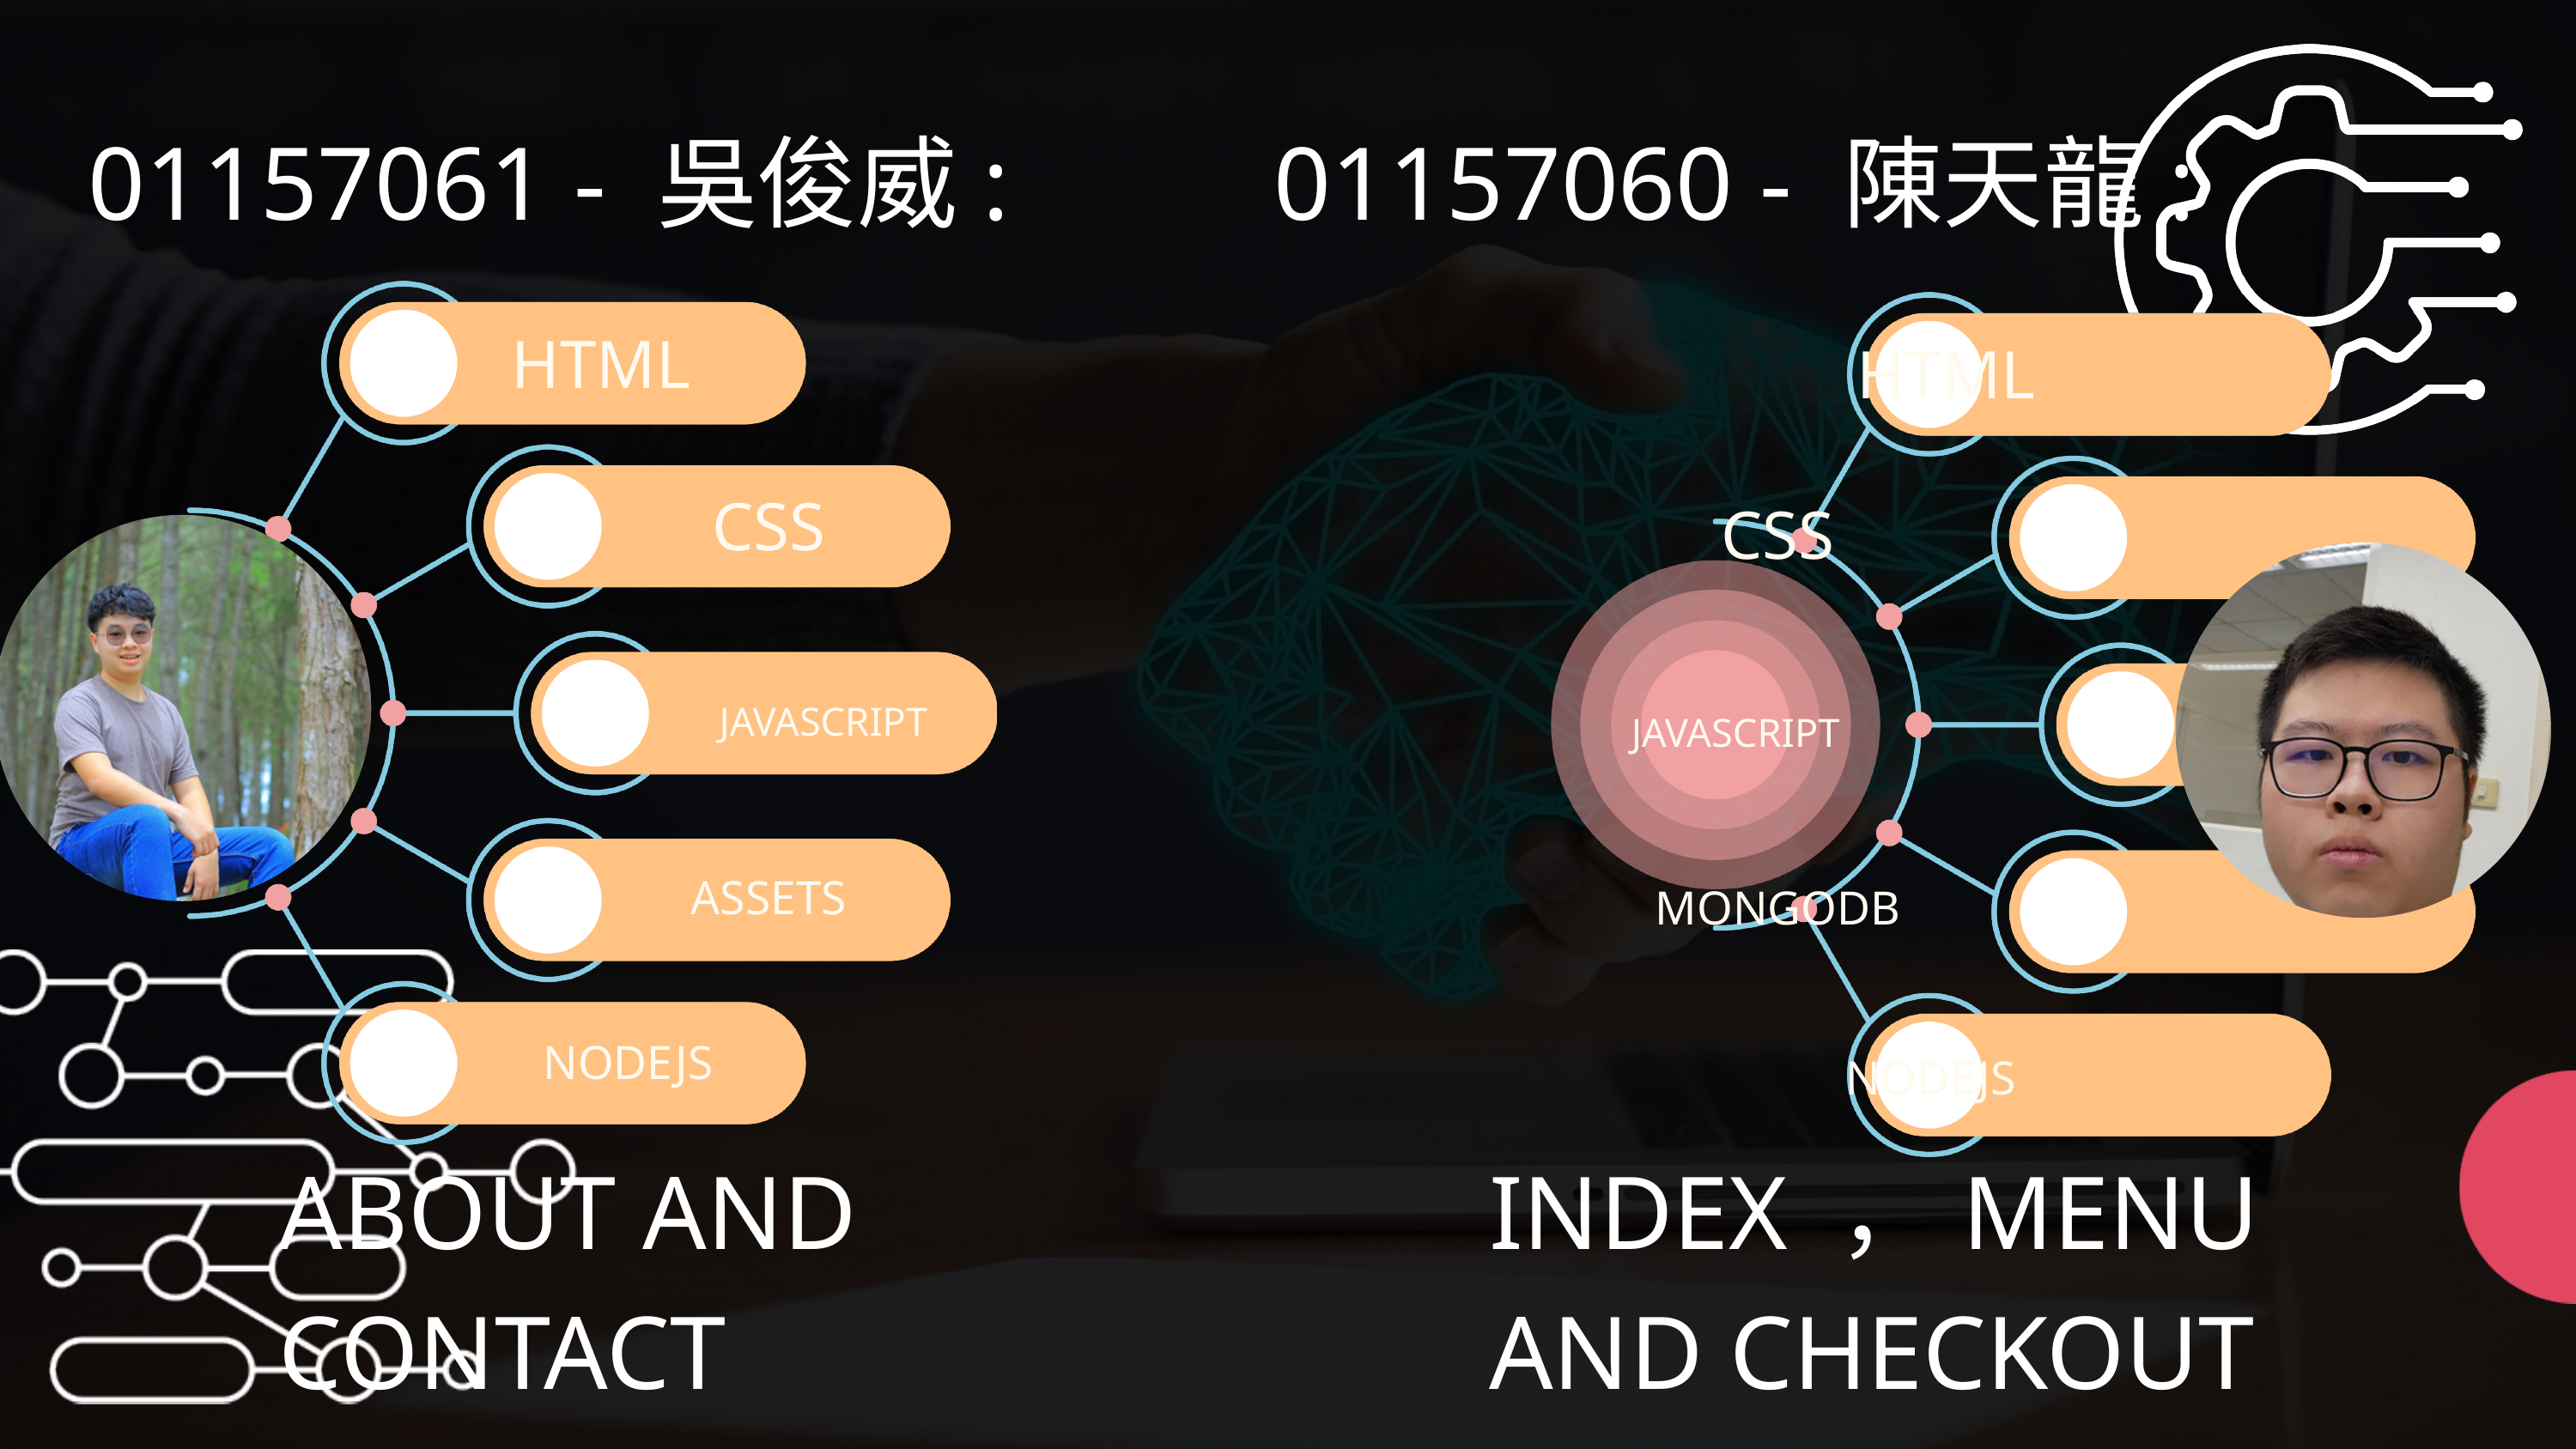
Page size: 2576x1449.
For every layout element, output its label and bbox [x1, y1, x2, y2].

text_box [0, 514, 372, 901]
text_box [2114, 44, 2523, 292]
text_box [25, 281, 998, 1146]
text_box [2166, 533, 2561, 927]
text_box [0, 0, 2576, 1449]
text_box [1551, 292, 2523, 1157]
text_box [0, 949, 667, 1404]
